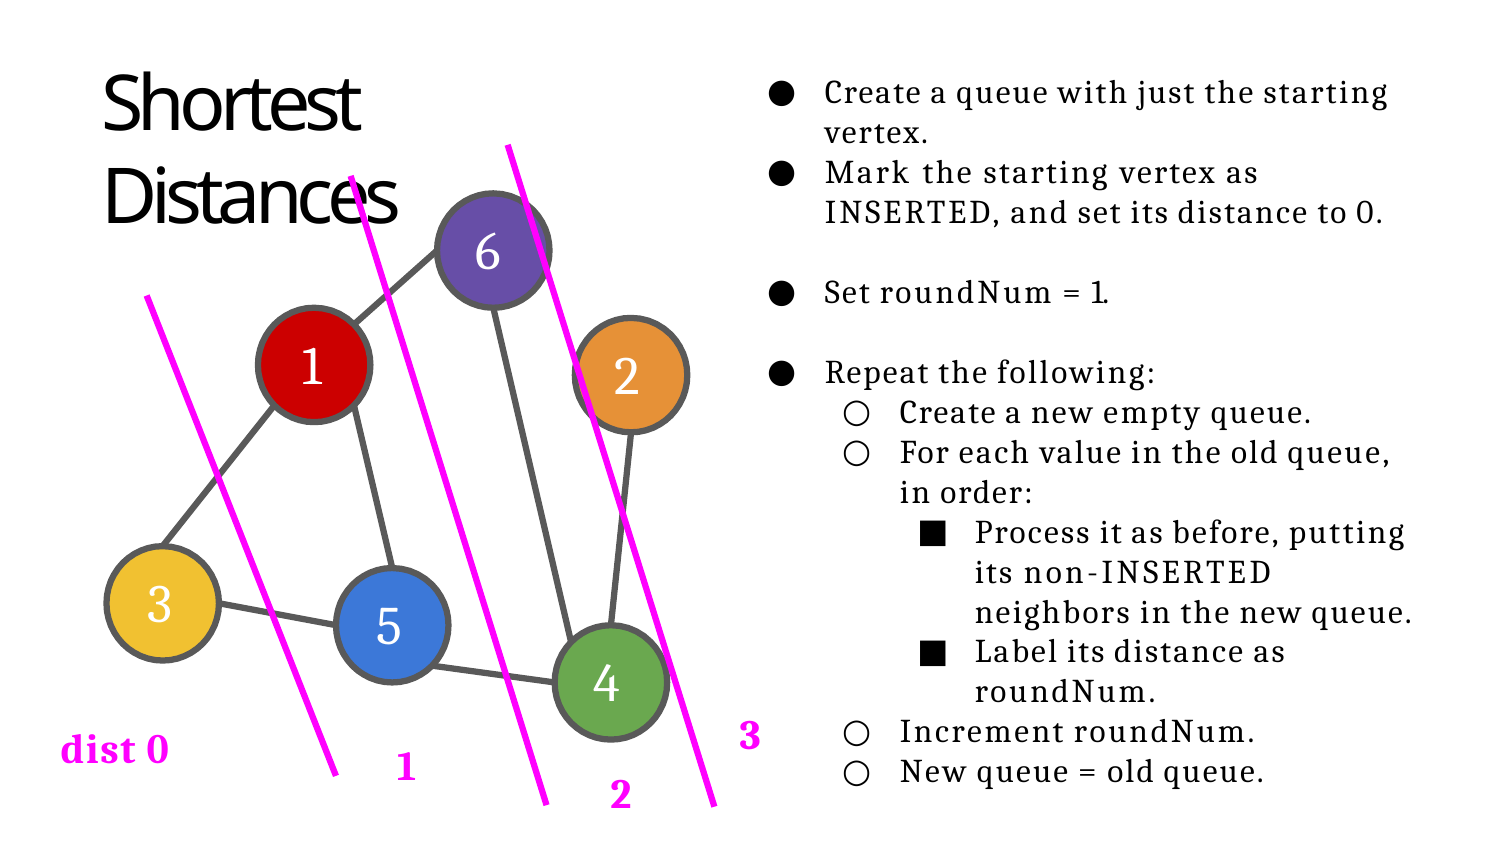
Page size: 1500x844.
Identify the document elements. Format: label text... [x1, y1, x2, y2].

text_box Repeat the following: [765, 348, 1179, 391]
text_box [143, 141, 718, 811]
text_box Set roundNum = 1. [765, 268, 1128, 311]
title Shortest Distances [99, 51, 630, 239]
text_box 3 [737, 705, 766, 758]
text_box dist 0 [58, 720, 138, 773]
text_box Create a new empty queue. For each value in the old queue, in order: Process it as before, putting its non-INSERTED neighbors in the new queue. Label its distance as roundNum. Increment roundNum. New queue = old queue. [840, 388, 1438, 790]
text_box Create a queue with just the starting vertex. Mark the starting vertex as INSERTED, and set its distance to 0. [765, 68, 1419, 230]
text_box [103, 542, 138, 664]
